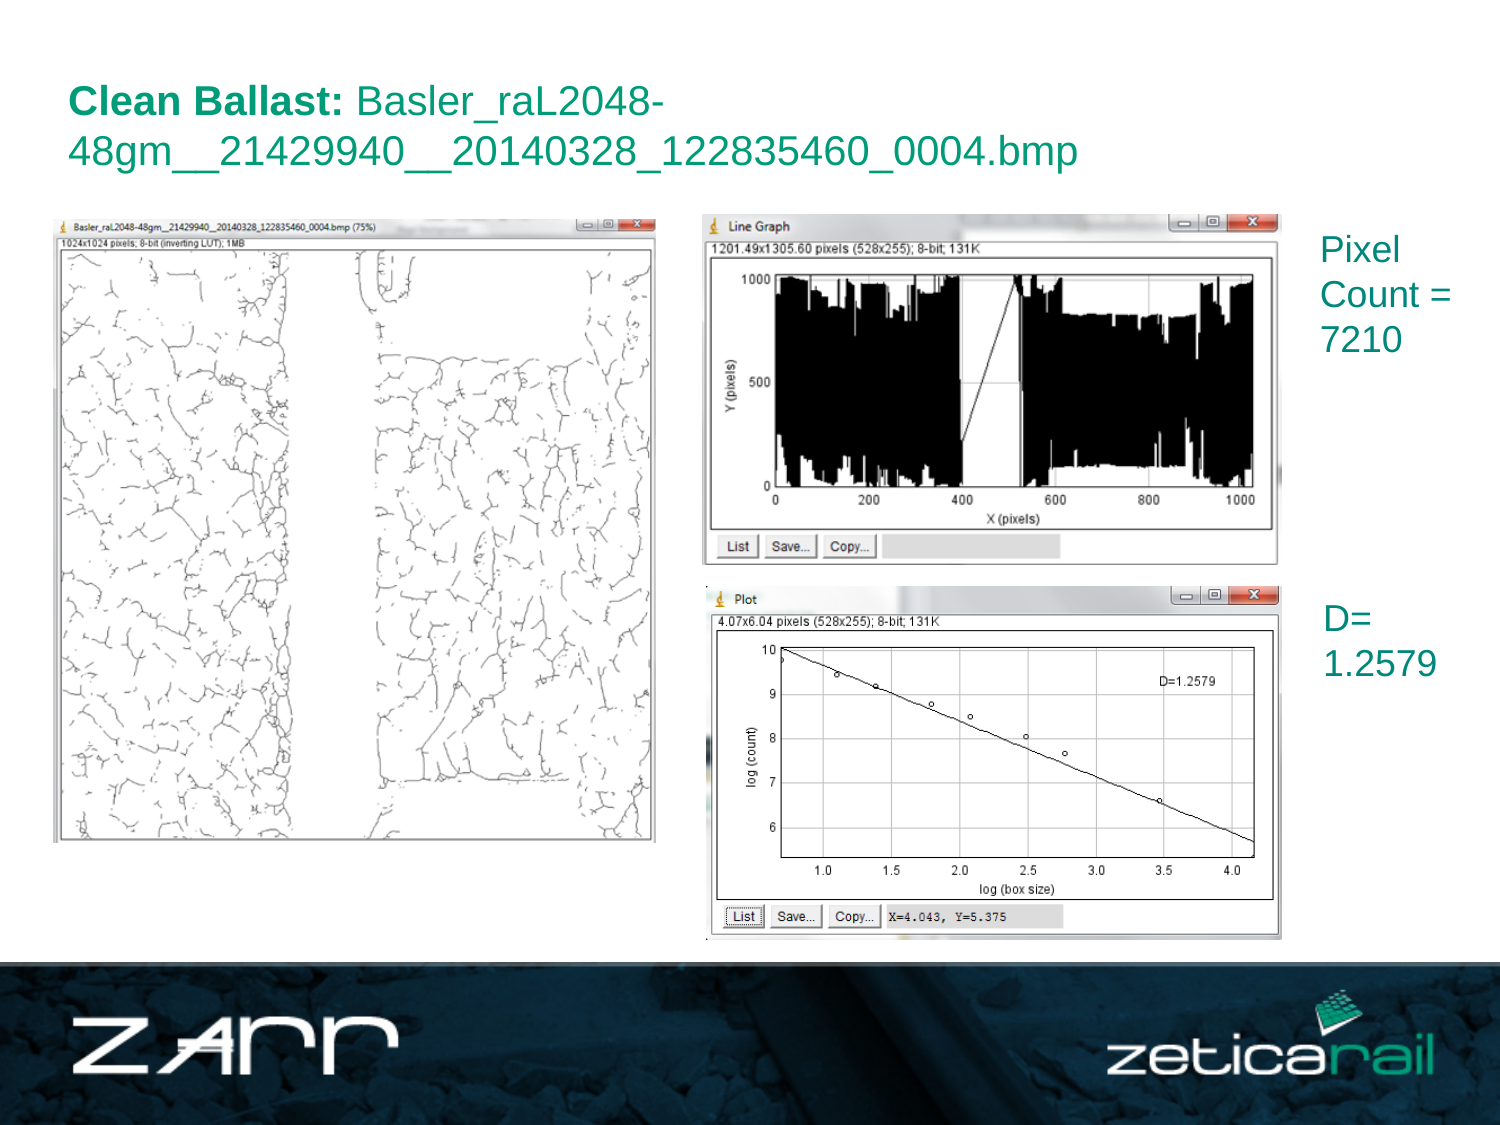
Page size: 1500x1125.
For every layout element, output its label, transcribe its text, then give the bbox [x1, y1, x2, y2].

picture [702, 214, 1282, 566]
title Clean Ballast: Basler_raL2048-48gm__21429940__20140328_122835460_0004.bmp [52, 50, 1463, 197]
picture [0, 962, 1500, 1125]
picture [52, 218, 656, 844]
text_box D= 1.2579 [1308, 586, 1474, 691]
picture [705, 585, 1282, 941]
text_box Pixel Count = 7210 [1305, 217, 1471, 368]
